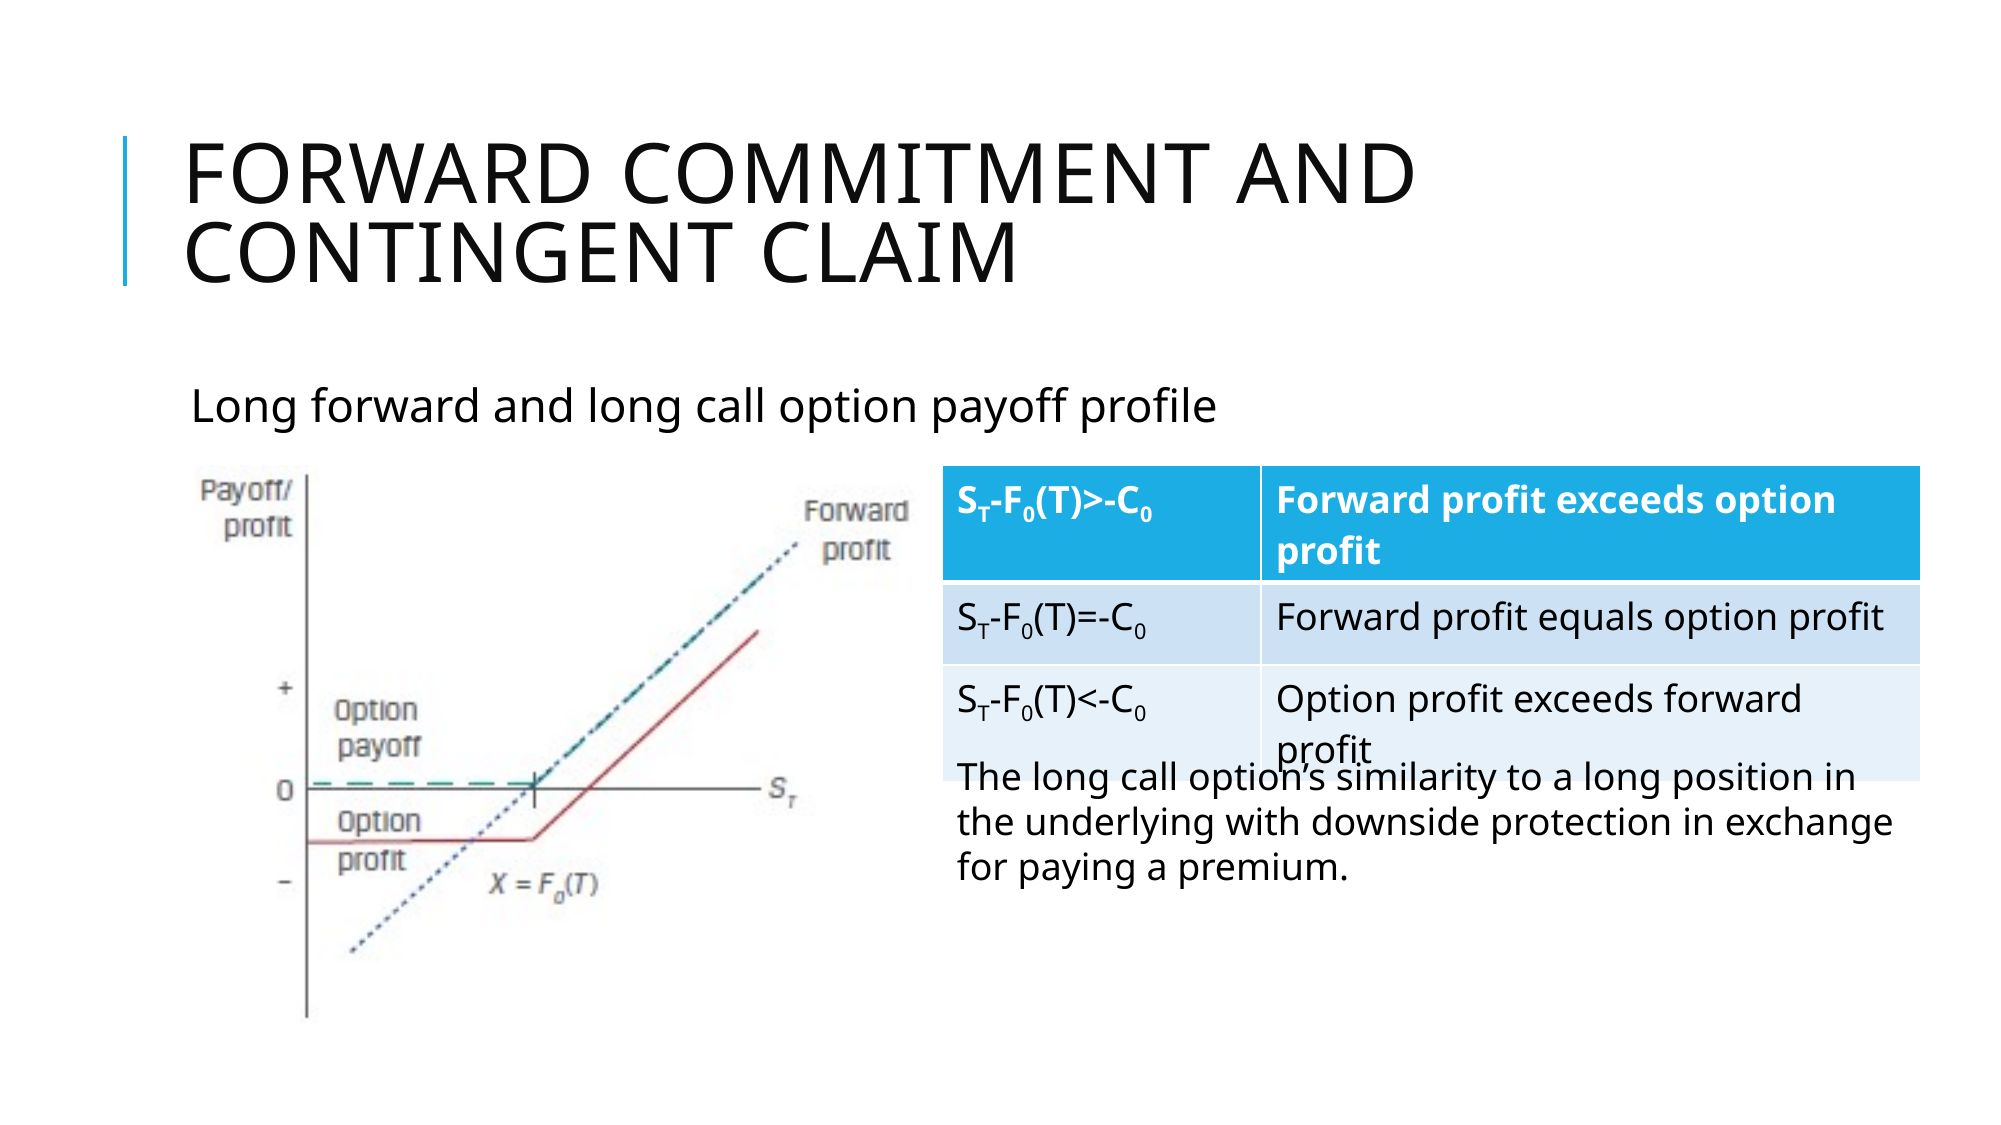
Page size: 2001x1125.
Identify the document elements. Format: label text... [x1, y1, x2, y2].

table_cell ST-F0(T)<-C0 [948, 666, 1260, 745]
picture [195, 465, 943, 1030]
table_cell ST-F0(T)=-C0 [948, 585, 1260, 664]
table_cell Option profit exceeds forward profit [1262, 666, 1920, 745]
table_header ST-F0(T)>-C0 [947, 466, 1260, 580]
list Long forward and long call option payoff profile [168, 375, 1763, 1035]
text_box The long call option’s similarity to a long position in the underlying with downside protection in exchange for paying a premium. [948, 745, 1922, 895]
table_cell Forward profit equals option profit [1262, 585, 1920, 664]
table_header Forward profit exceeds option profit [1262, 466, 1920, 580]
title Forward commitment and contingent claim [168, 96, 1763, 342]
